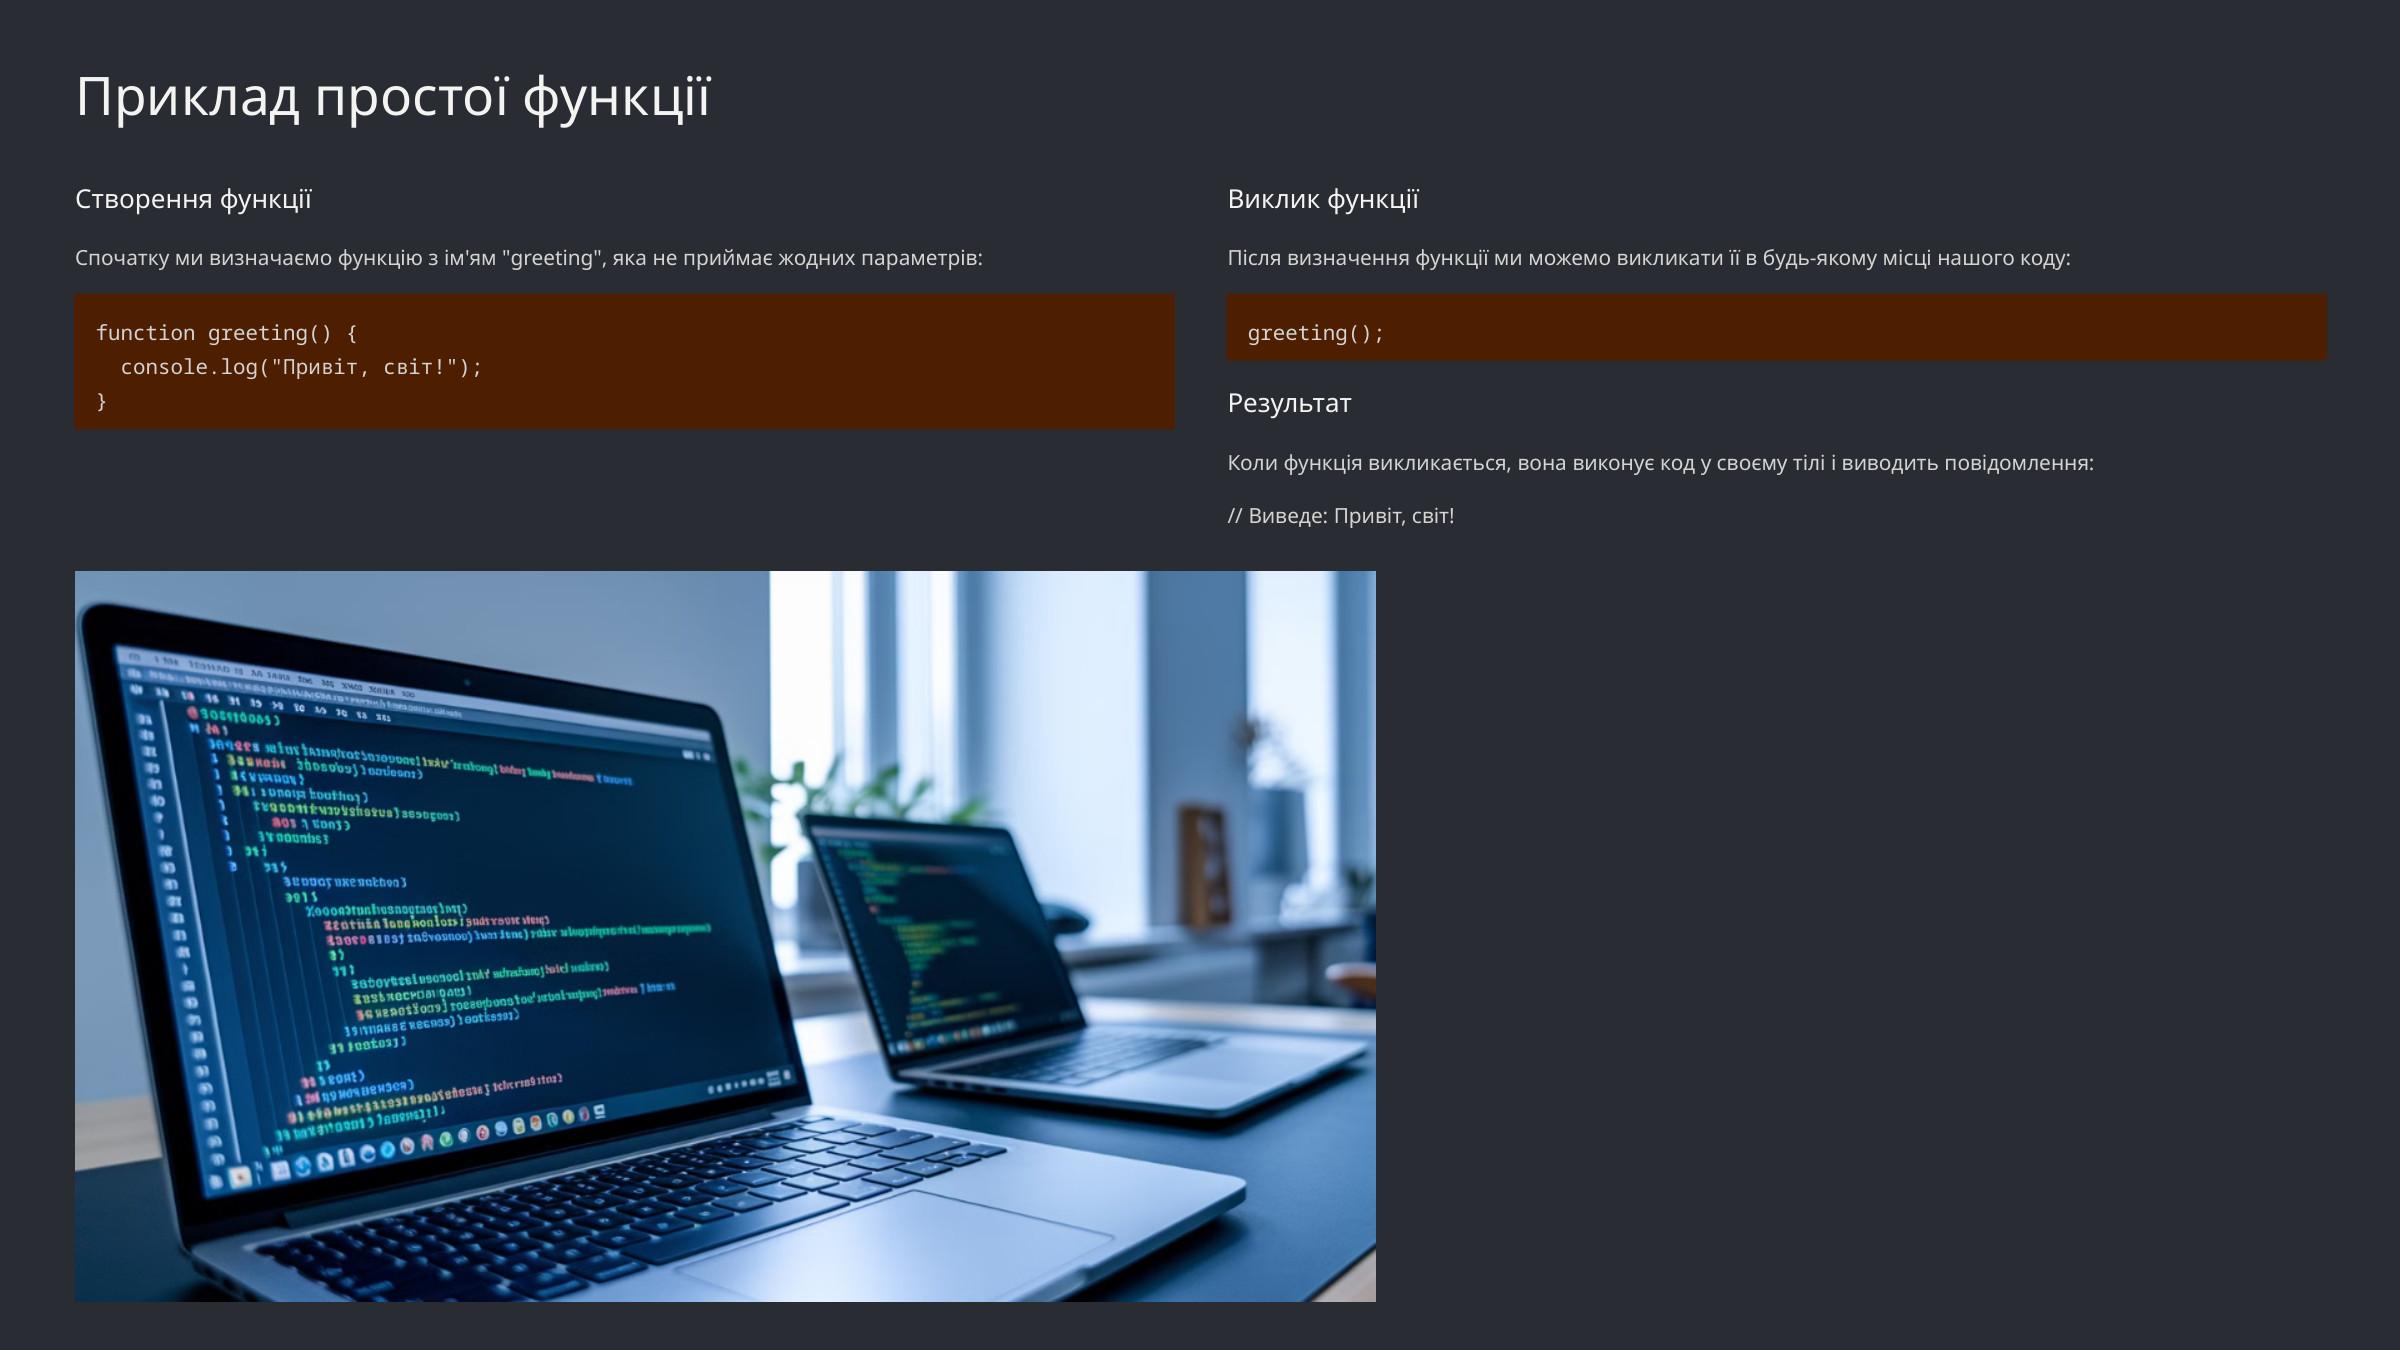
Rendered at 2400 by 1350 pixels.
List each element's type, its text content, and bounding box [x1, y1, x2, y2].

text_box Виклик функції [1227, 180, 1497, 214]
text_box Після визначення функції ми можемо викликати її в будь-якому місці нашого коду: [1227, 235, 2326, 270]
text_box Спочатку ми визначаємо функцію з ім'ям "greeting", яка не приймає жодних параметрів: [75, 235, 1174, 270]
text_box function greeting() { console.log("Привіт, світ!"); } [95, 310, 1154, 414]
text_box Коли функція викликається, вона виконує код у своєму тілі і виводить повідомлення: [1227, 439, 2326, 475]
picture [75, 571, 1376, 1302]
text_box greeting(); [1247, 310, 2306, 345]
text_box Приклад простої функції [75, 59, 714, 127]
text_box // Виведе: Привіт, світ! [1227, 493, 2326, 529]
text_box Створення функції [75, 180, 345, 214]
text_box [1226, 293, 2328, 361]
text_box [74, 293, 1175, 430]
text_box Результат [1227, 384, 1497, 419]
